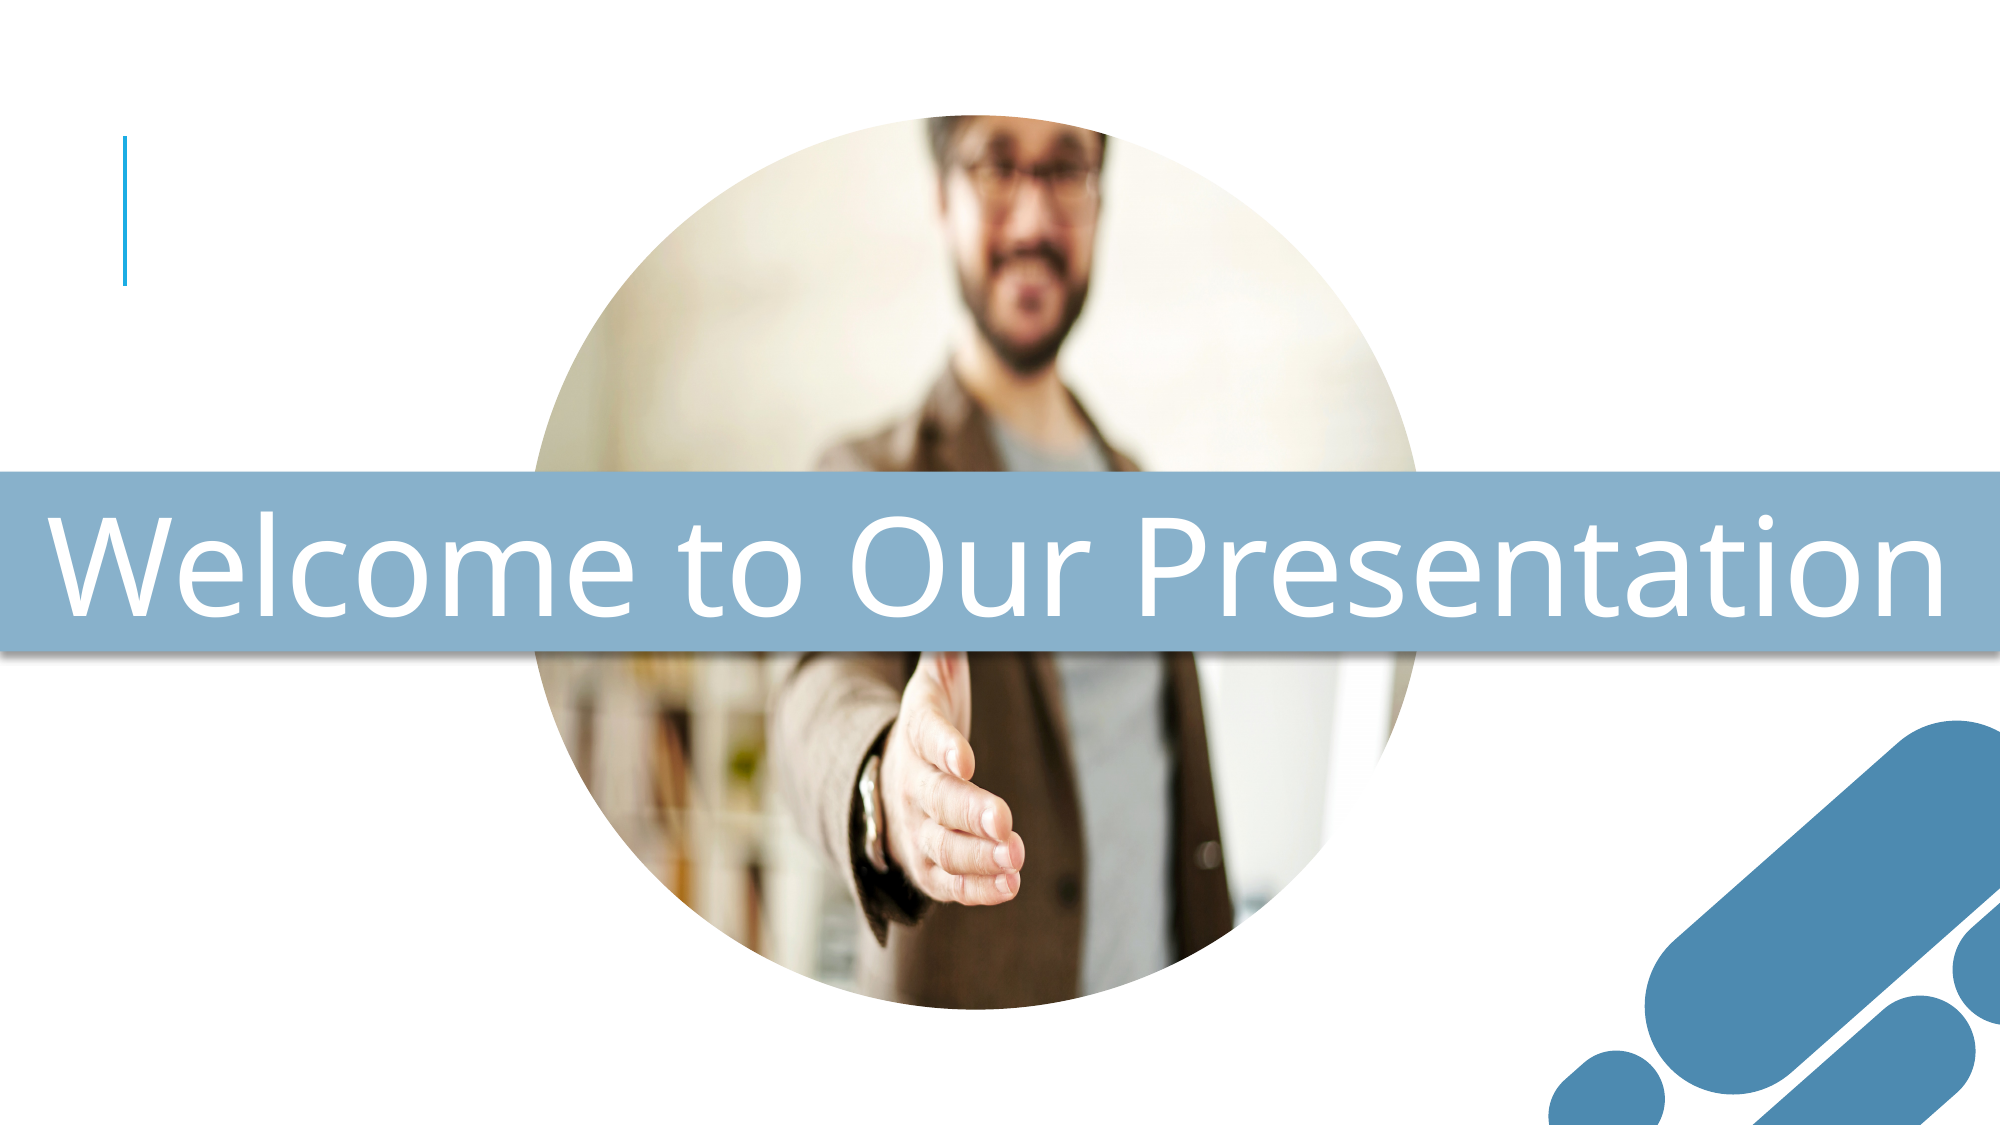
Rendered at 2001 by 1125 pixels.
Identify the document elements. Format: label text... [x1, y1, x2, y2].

picture [525, 115, 1426, 1010]
text_box Welcome to Our Presentation [0, 471, 518, 652]
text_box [1544, 810, 2000, 1125]
text_box Welcome to Our Presentation [1433, 471, 2000, 652]
